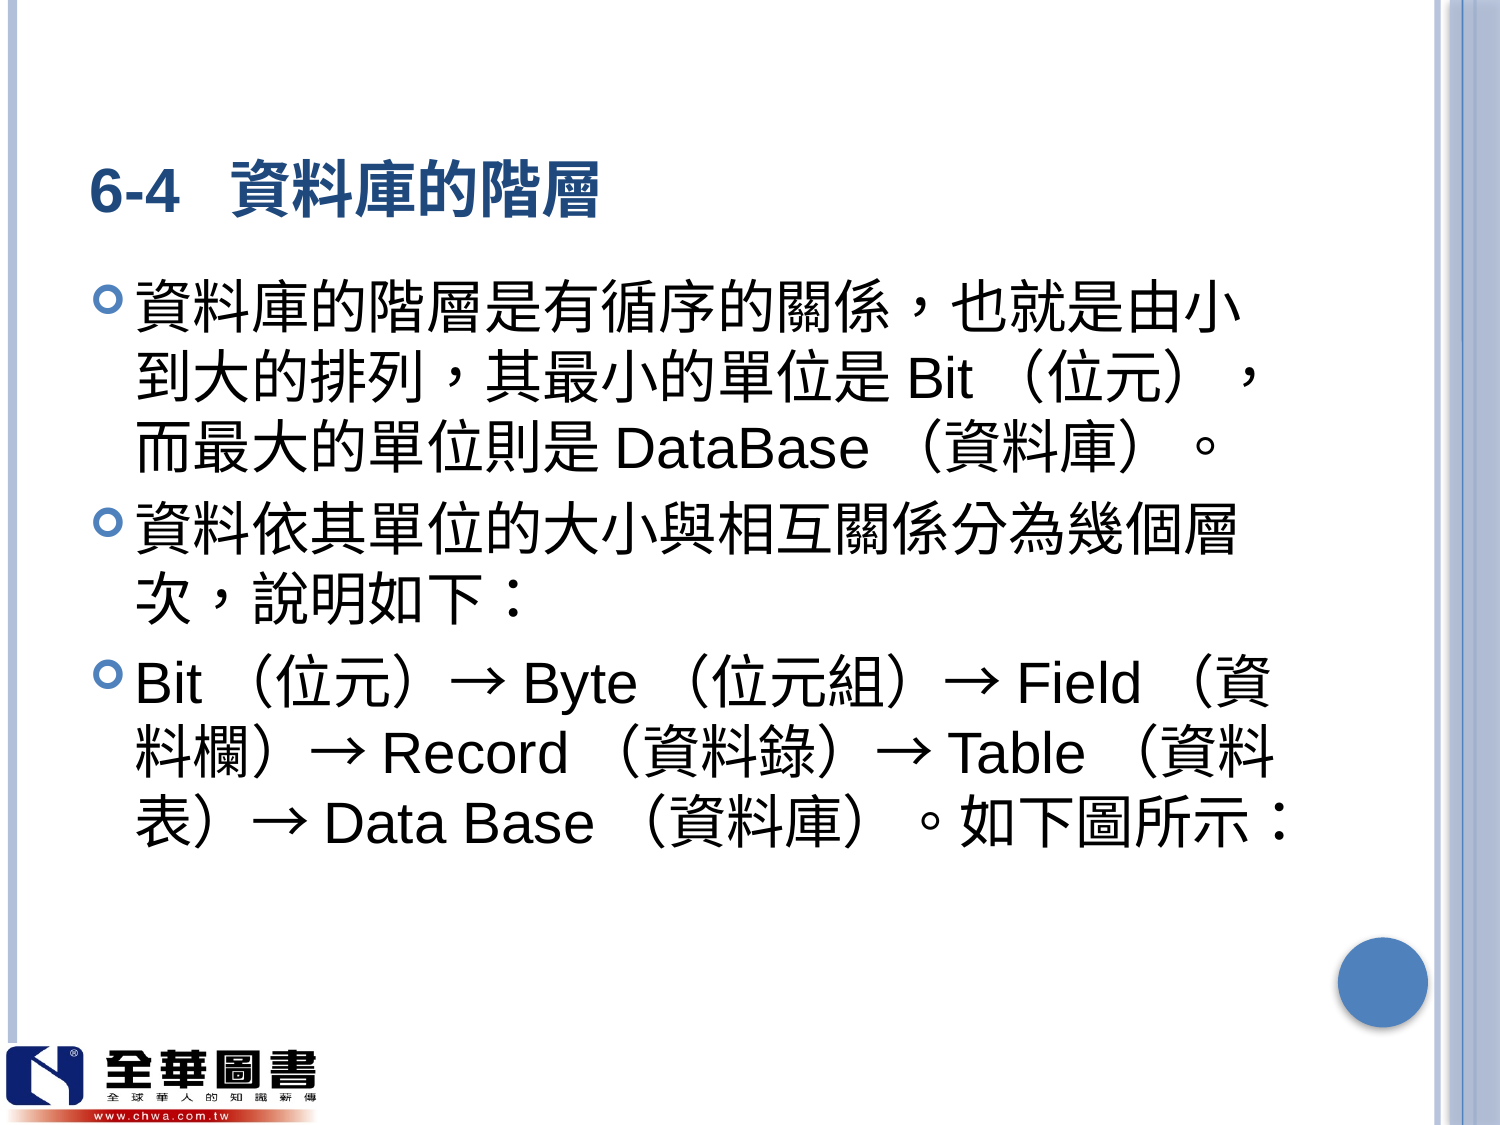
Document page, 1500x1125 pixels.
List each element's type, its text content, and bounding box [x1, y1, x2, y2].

picture [0, 1043, 322, 1125]
list 資料庫的階層是有循序的關係，也就是由小到大的排列，其最小的單位是Bit（位元），而最大的單位則是DataBase（資料庫）。 資料依其單位的大小與相互關係分為幾個層次，說明如下： Bit（位元）→Byte（位元組）→Field（資料欄）→Record（資料錄）→Table（資料表）→Data Base（資料庫）。如下圖所示： [75, 262, 1300, 1062]
title 6-4 資料庫的階層 [75, 45, 1300, 233]
